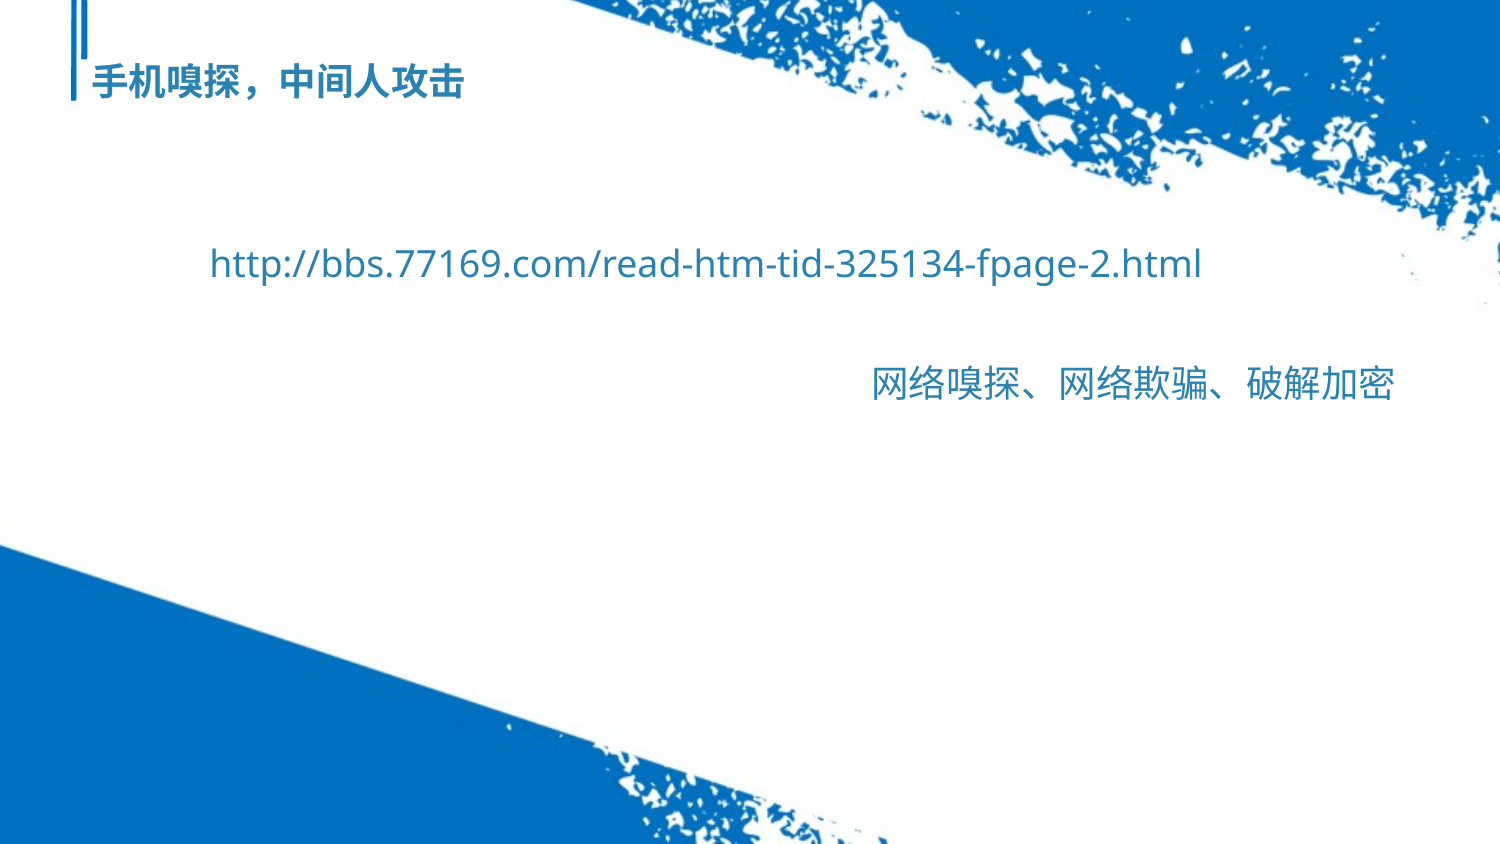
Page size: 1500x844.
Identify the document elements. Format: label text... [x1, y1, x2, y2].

text_box 网络嗅探、网络欺骗、破解加密 [856, 353, 1448, 413]
picture [0, 0, 1500, 844]
text_box 手机嗅探，中间人攻击 [76, 50, 1427, 111]
text_box http://bbs.77169.com/read-htm-tid-325134-fpage-2.html [194, 232, 1303, 293]
